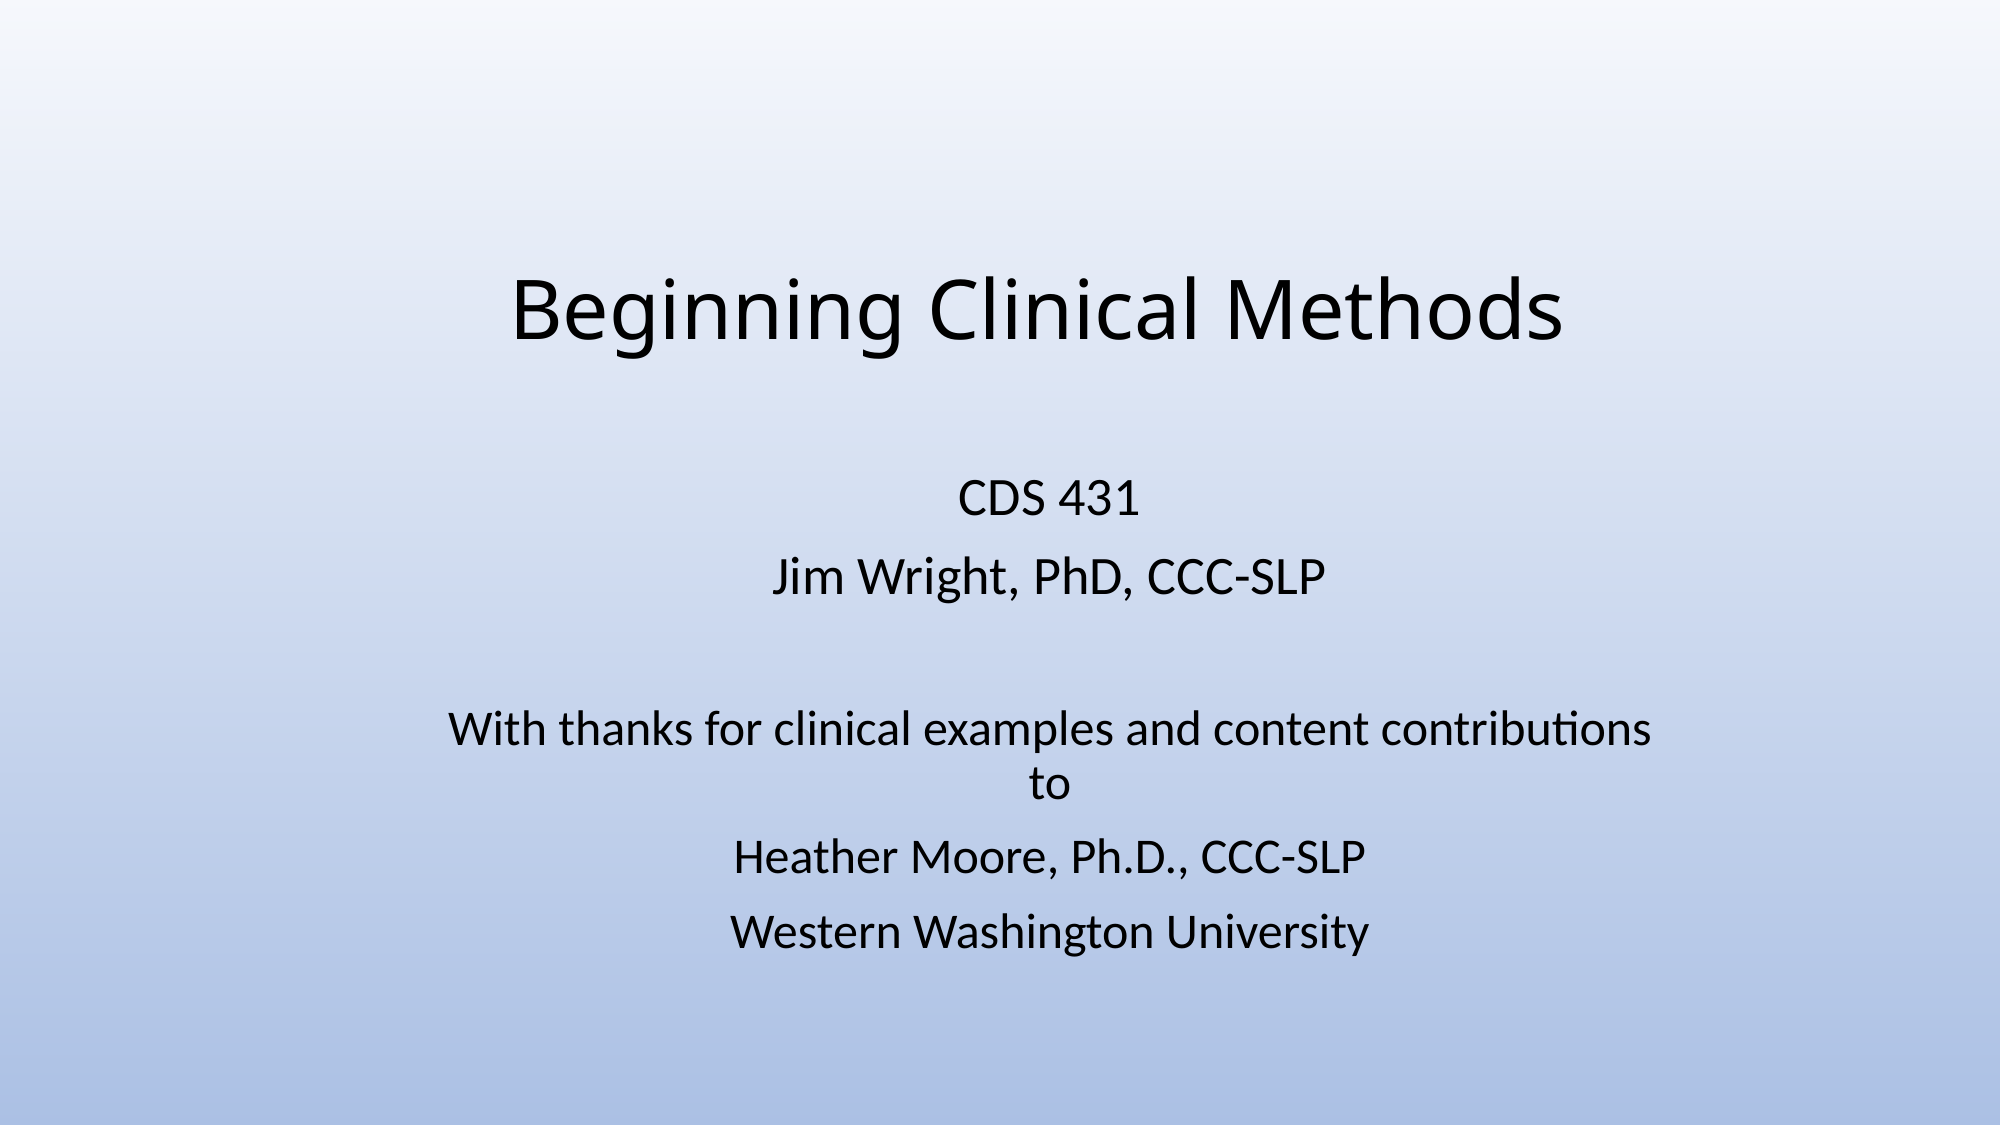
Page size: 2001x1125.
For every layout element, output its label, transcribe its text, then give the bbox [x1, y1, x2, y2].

subtitle CDS 431 Jim Wright, PhD, CCC-SLP With thanks for clinical examples and content contributions to Heather Moore, Ph.D., CCC-SLP Western Washington University [422, 460, 1678, 988]
title Beginning Clinical Methods [474, 192, 1600, 366]
